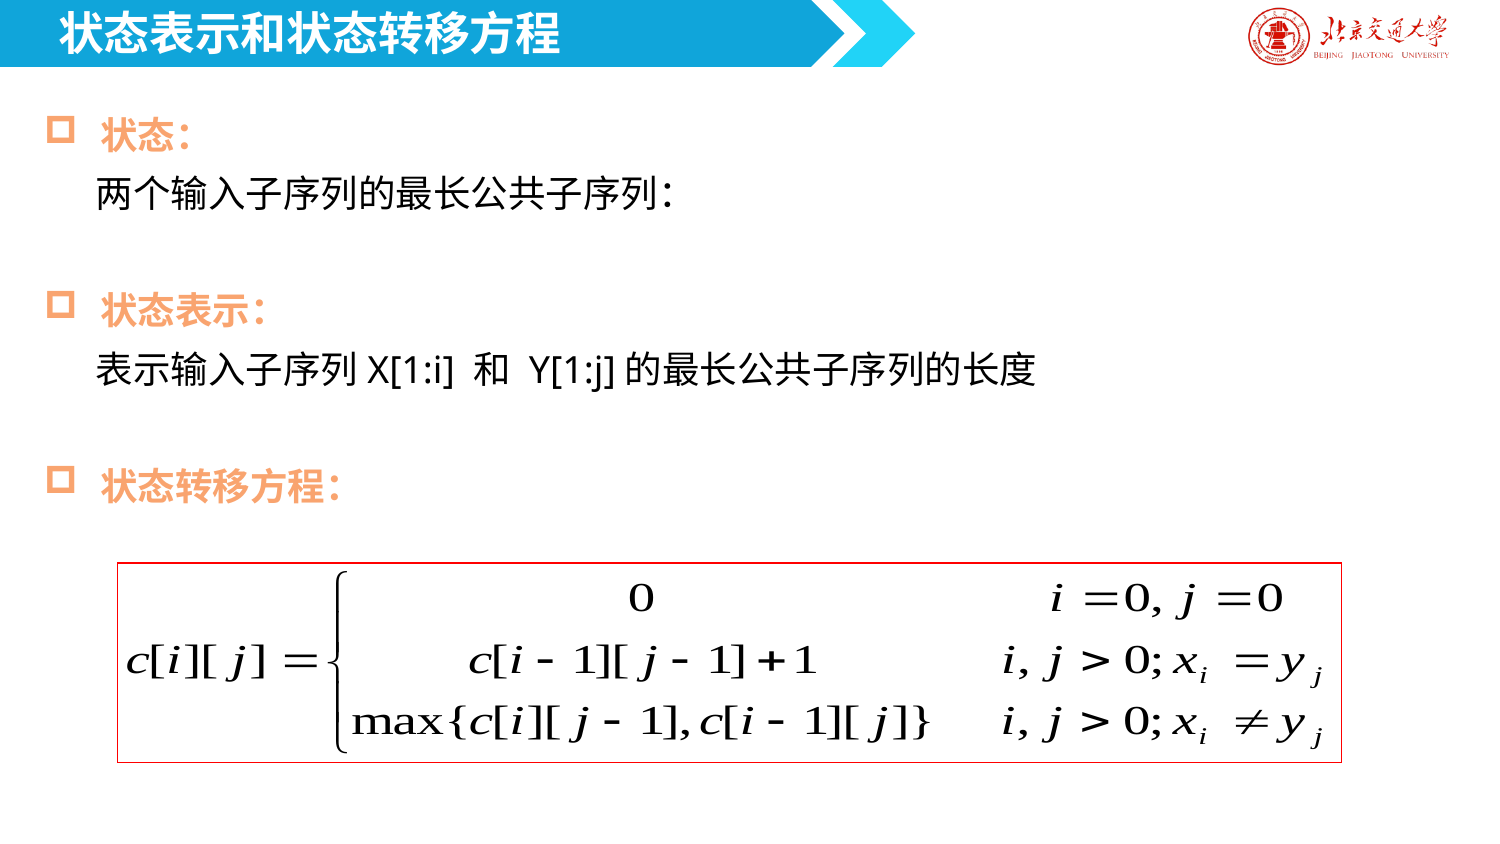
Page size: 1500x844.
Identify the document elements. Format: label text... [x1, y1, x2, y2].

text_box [117, 563, 1341, 763]
picture [1246, 5, 1454, 66]
text_box 状态表示和状态转移方程 [43, 8, 577, 68]
